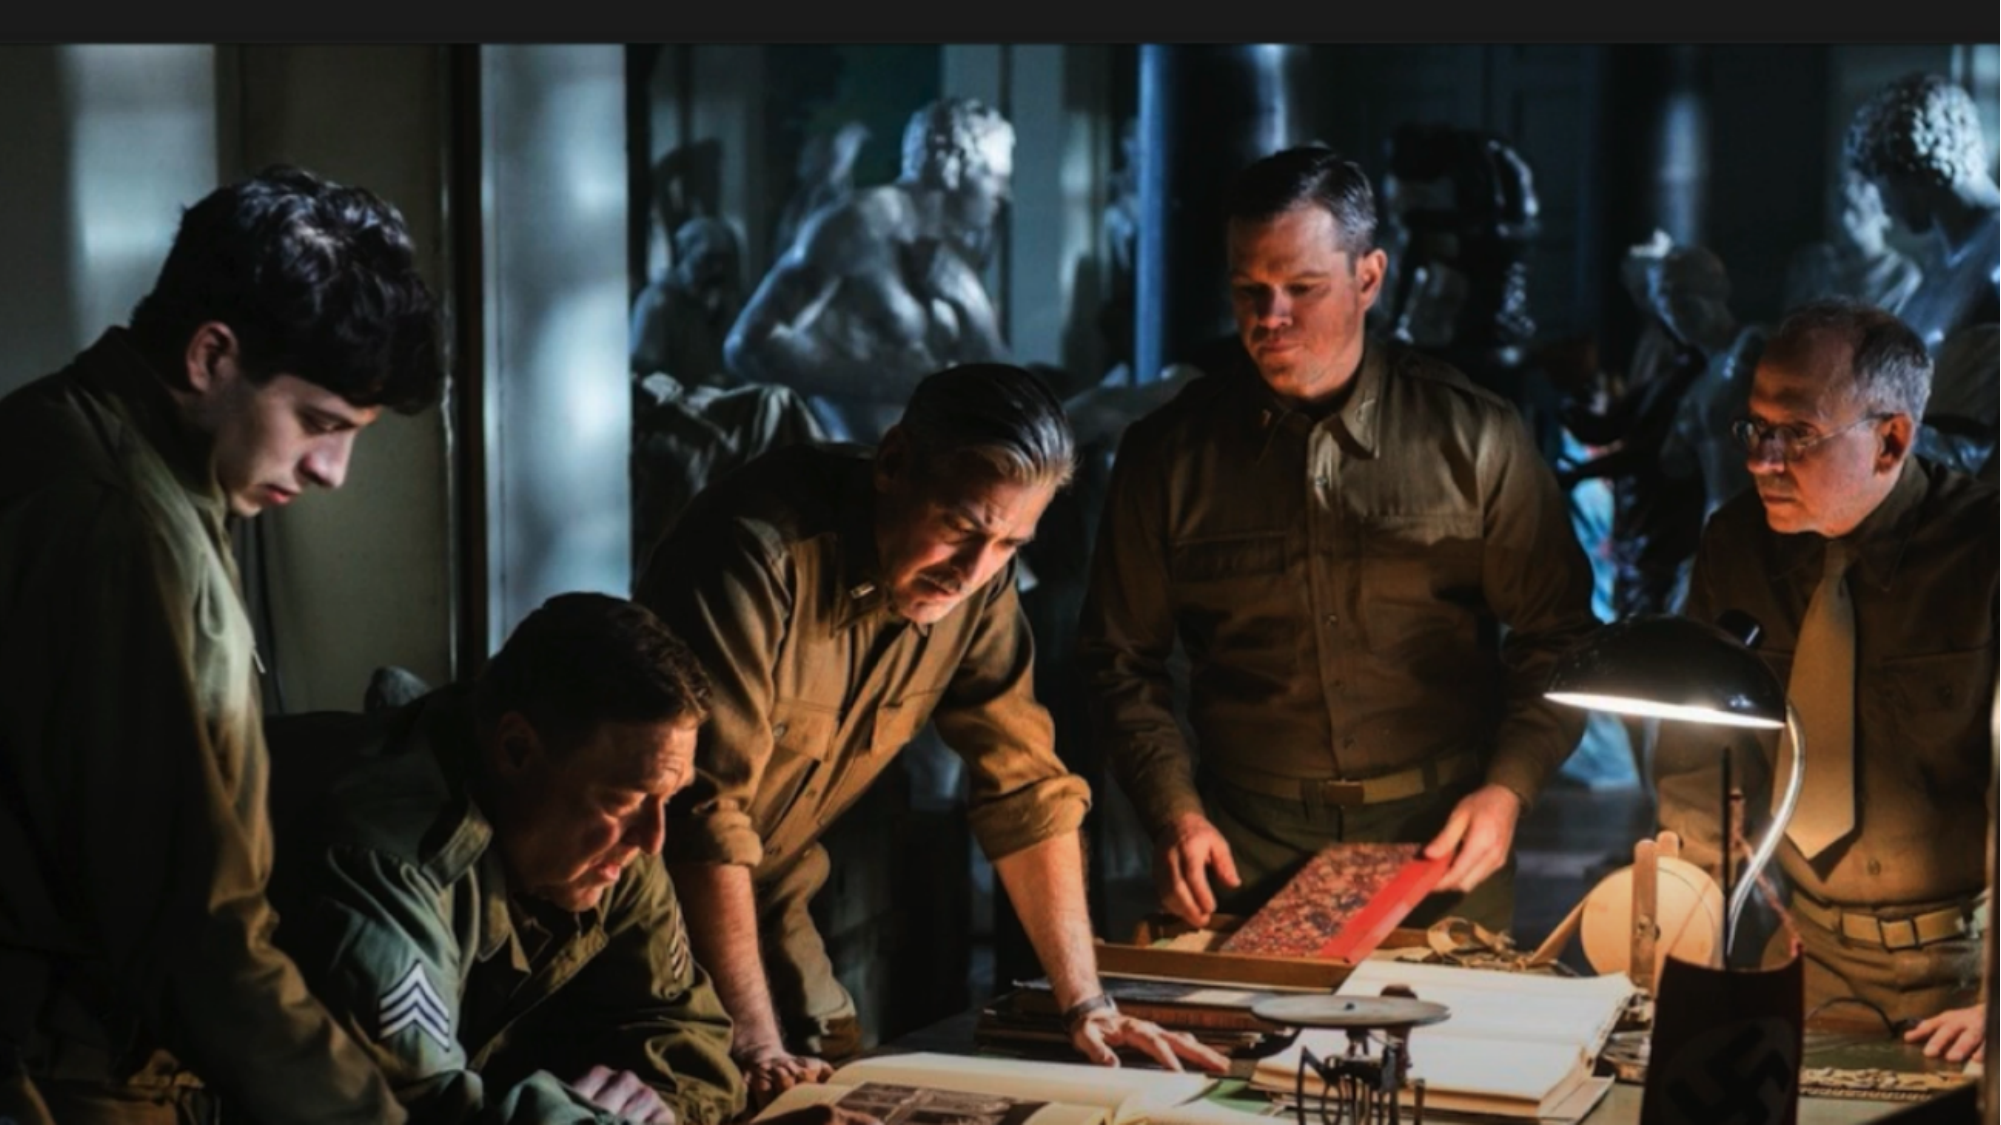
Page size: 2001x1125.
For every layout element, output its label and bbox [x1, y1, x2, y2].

list [0, 0, 2000, 1125]
